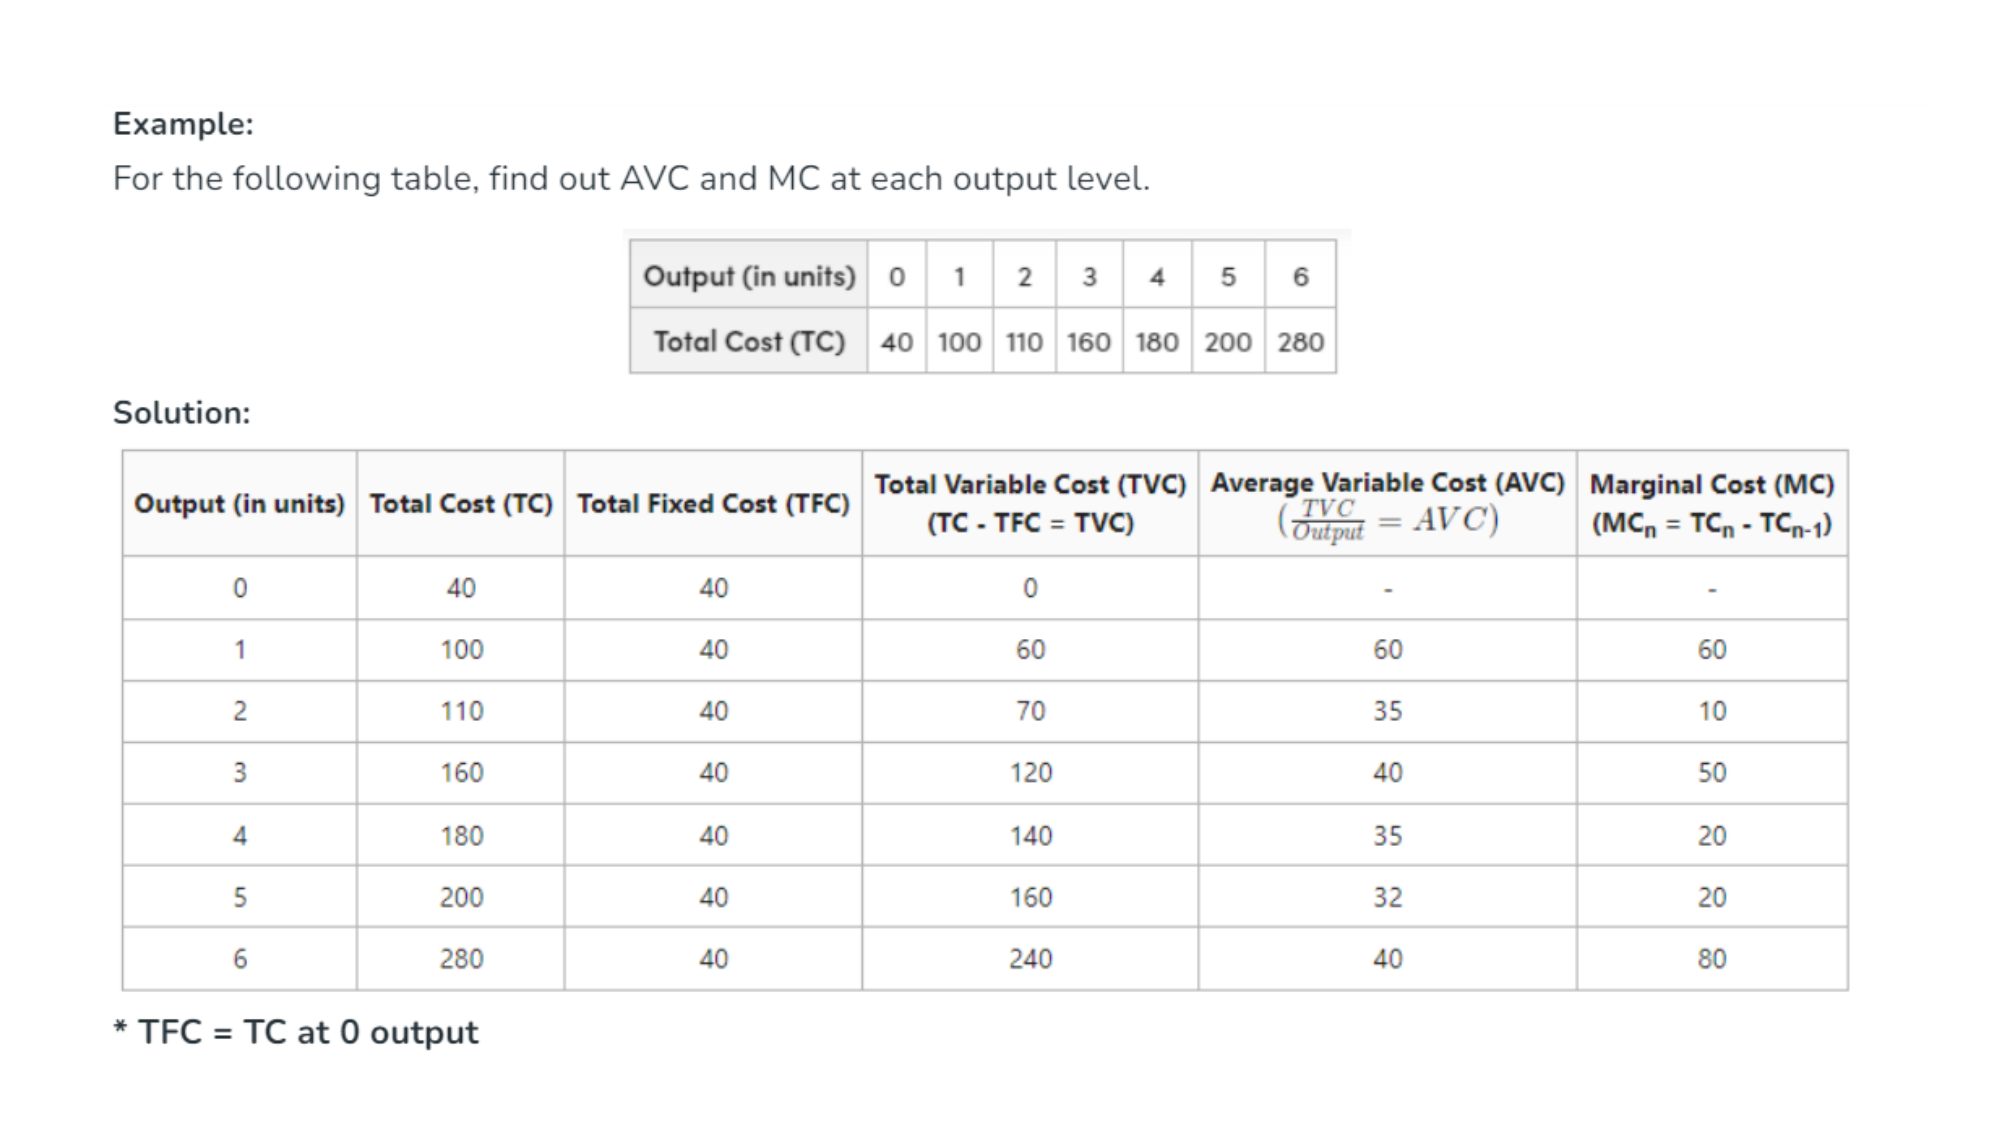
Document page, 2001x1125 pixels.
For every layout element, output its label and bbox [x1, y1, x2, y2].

list [101, 104, 1926, 1065]
